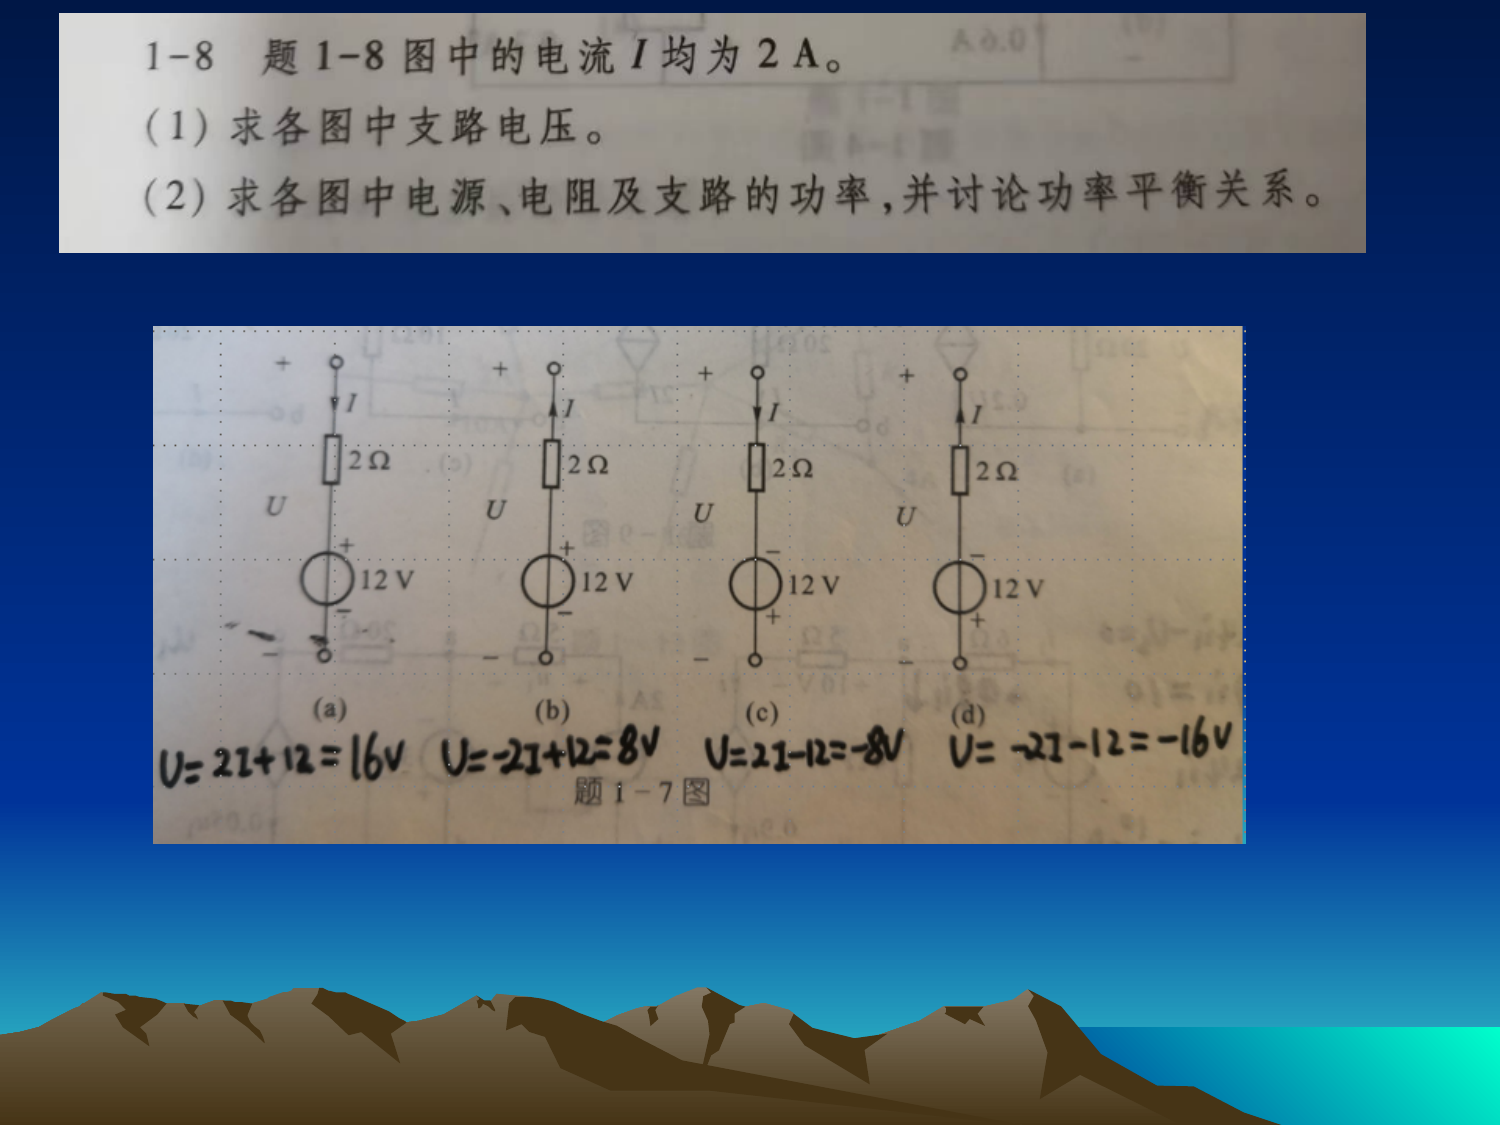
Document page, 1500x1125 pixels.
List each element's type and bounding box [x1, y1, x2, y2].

picture [59, 13, 1366, 253]
picture [153, 326, 1246, 844]
